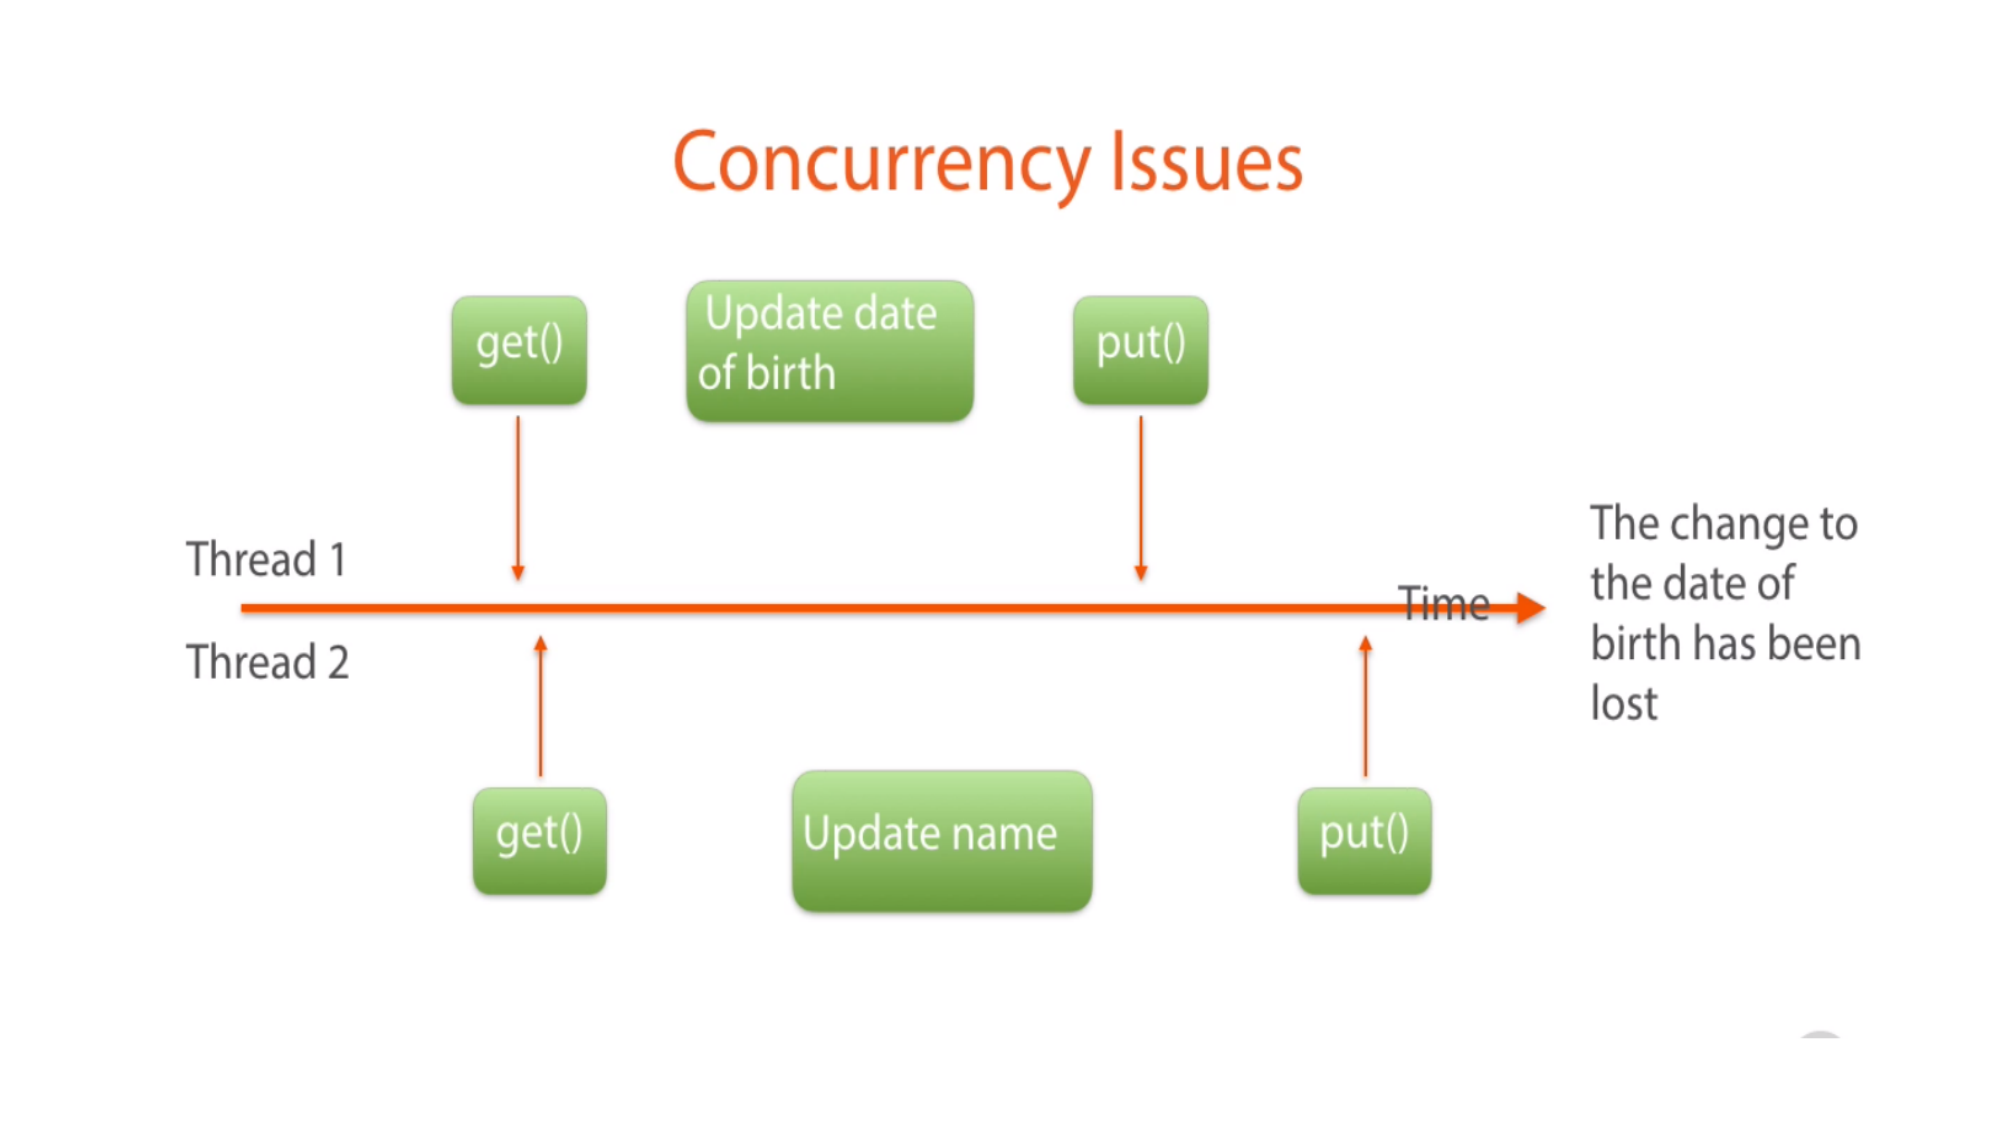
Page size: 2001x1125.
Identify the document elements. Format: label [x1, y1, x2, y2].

list [120, 53, 1863, 1088]
